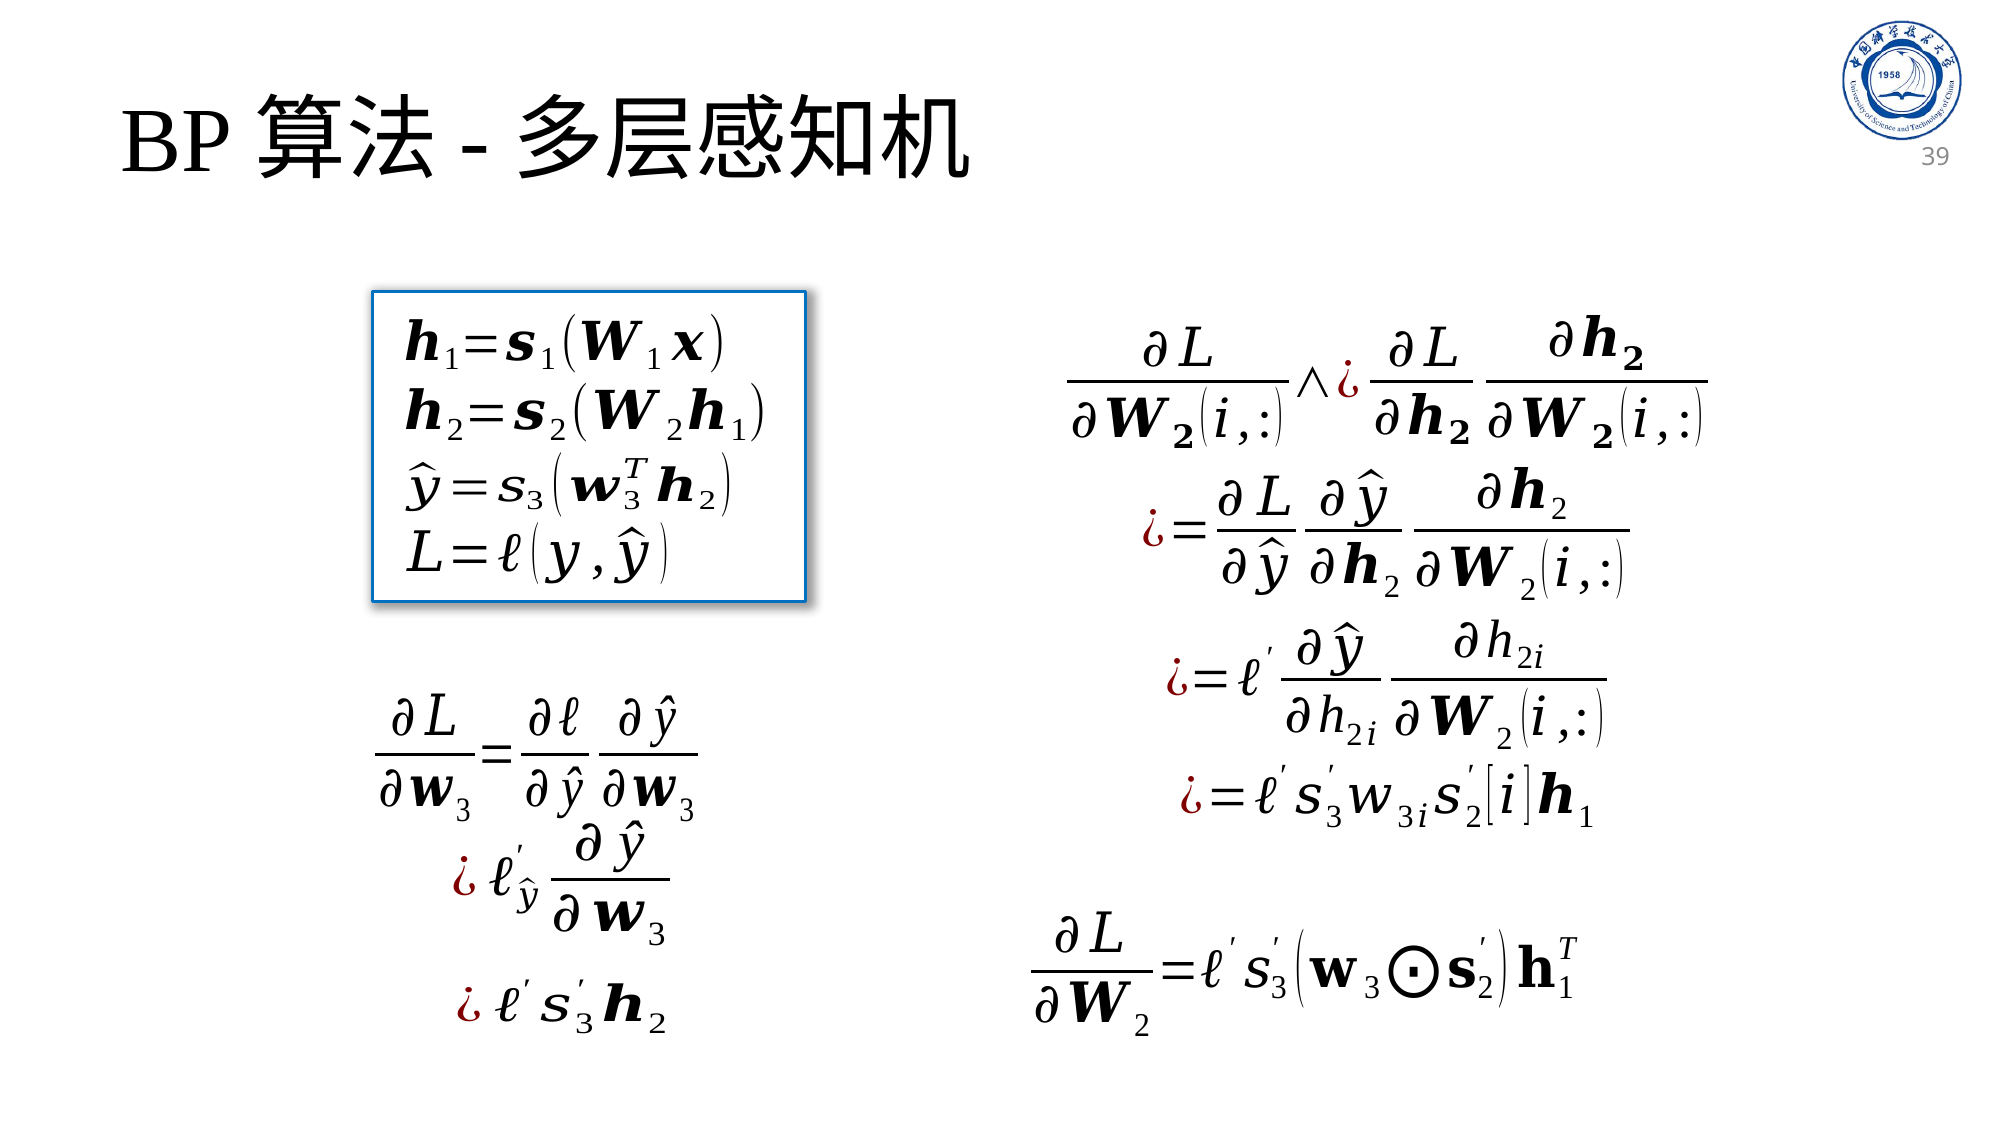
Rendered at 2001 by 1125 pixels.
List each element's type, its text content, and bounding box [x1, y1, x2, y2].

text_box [372, 685, 701, 1041]
picture [1839, 17, 1965, 127]
title BP算法-多层感知机 [105, 59, 1900, 223]
slide_number 39 [1514, 127, 1965, 188]
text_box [372, 291, 806, 602]
